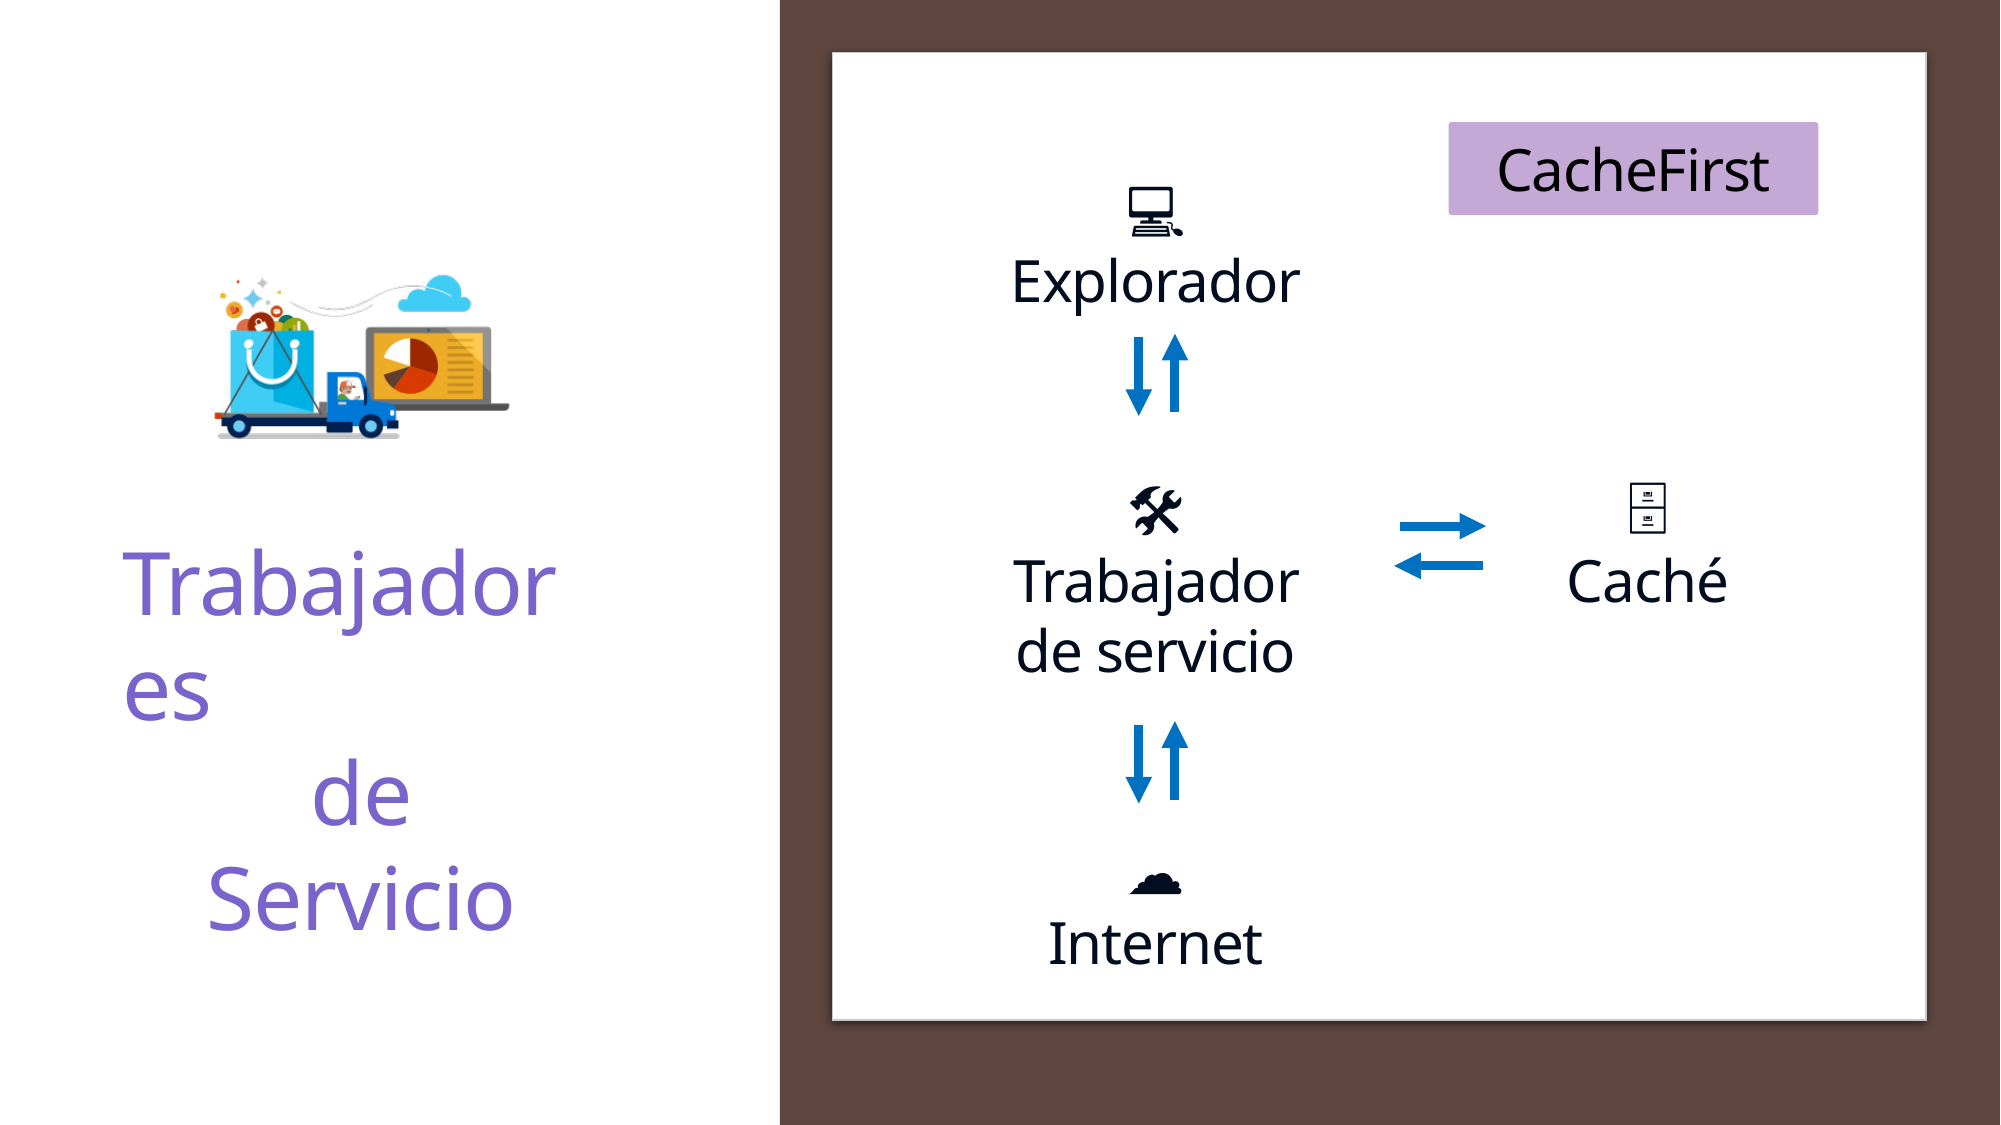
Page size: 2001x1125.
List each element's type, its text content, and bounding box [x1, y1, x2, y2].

text_box 💻 Explorador [971, 167, 1341, 323]
picture [209, 265, 514, 447]
text_box [832, 52, 1927, 1021]
text_box [1447, 211, 1820, 217]
text_box CacheFirst [1415, 125, 1852, 211]
text_box Trabajadores de Servicio [107, 519, 616, 955]
text_box [779, 0, 2000, 1125]
text_box [1447, 120, 1820, 125]
text_box 🛠 Trabajador de servicio [971, 466, 1341, 762]
text_box 🗄 Caché [1490, 466, 1806, 622]
text_box ☁️ Internet [998, 828, 1314, 984]
